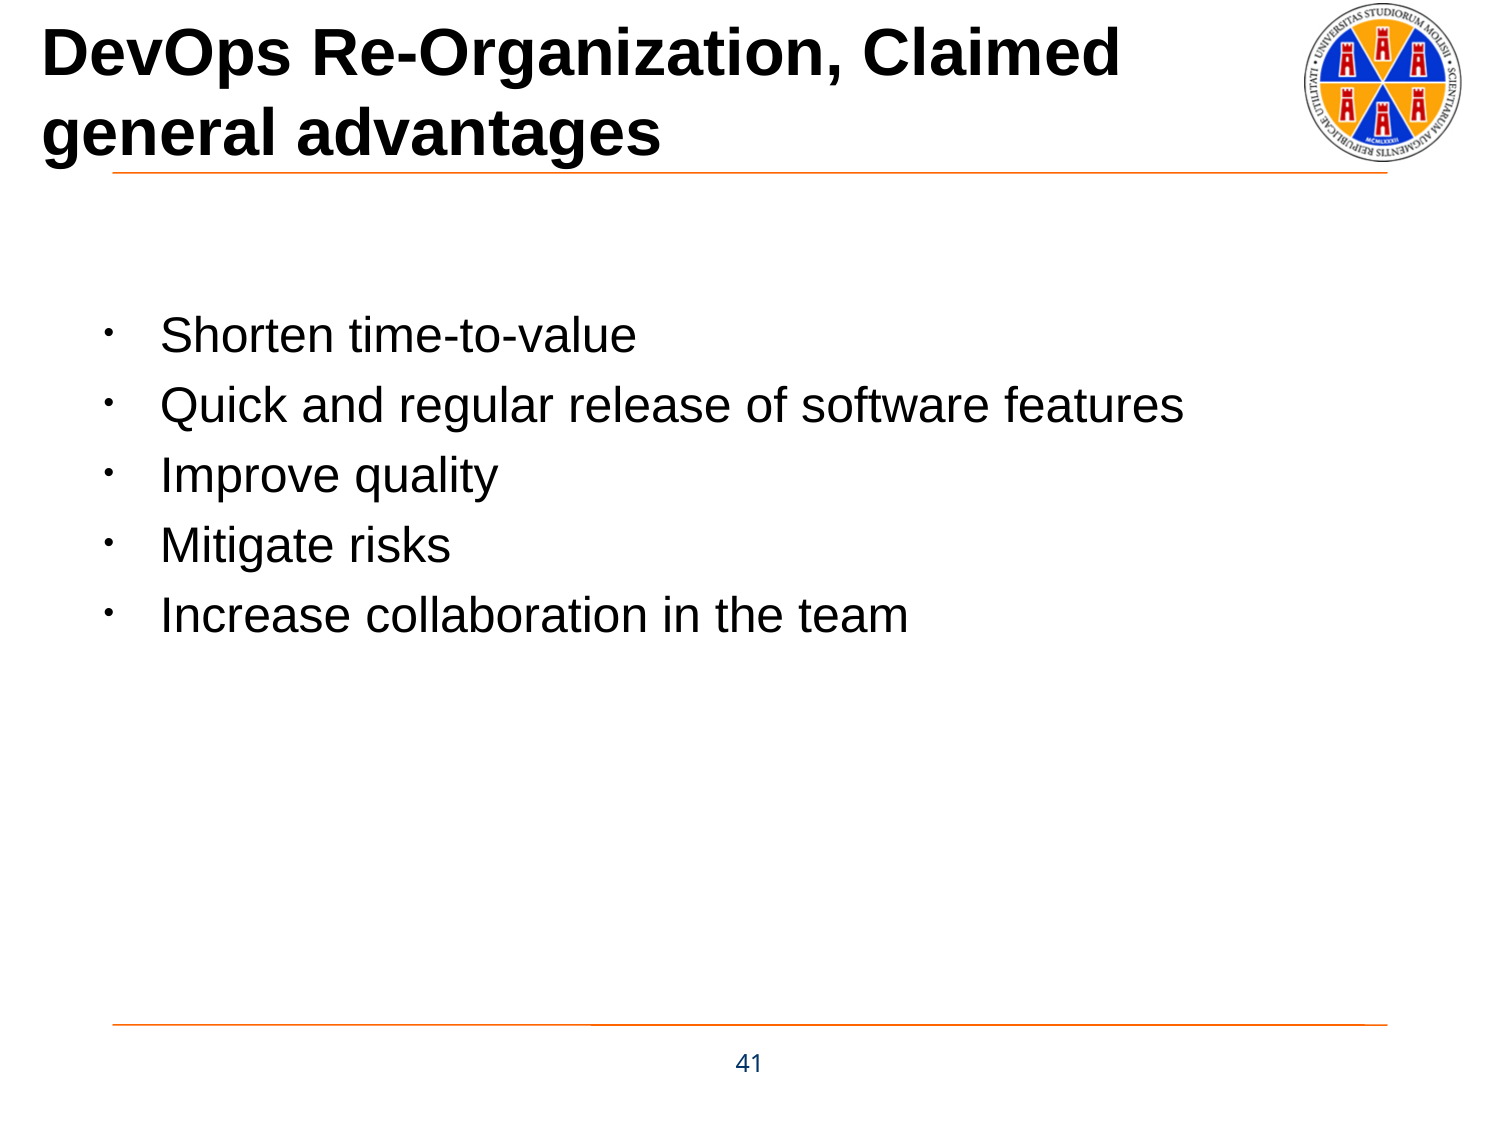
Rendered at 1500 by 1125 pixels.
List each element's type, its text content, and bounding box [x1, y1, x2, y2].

slide_number 41 [670, 1039, 830, 1078]
list Shorten time-to-value Quick and regular release of software features Improve quality Mitigate risks Increase collaboration in the team [88, 295, 1412, 853]
text_box DevOps Re-Organization, Claimed general advantages [29, 3, 1217, 176]
picture [1269, 0, 1500, 166]
